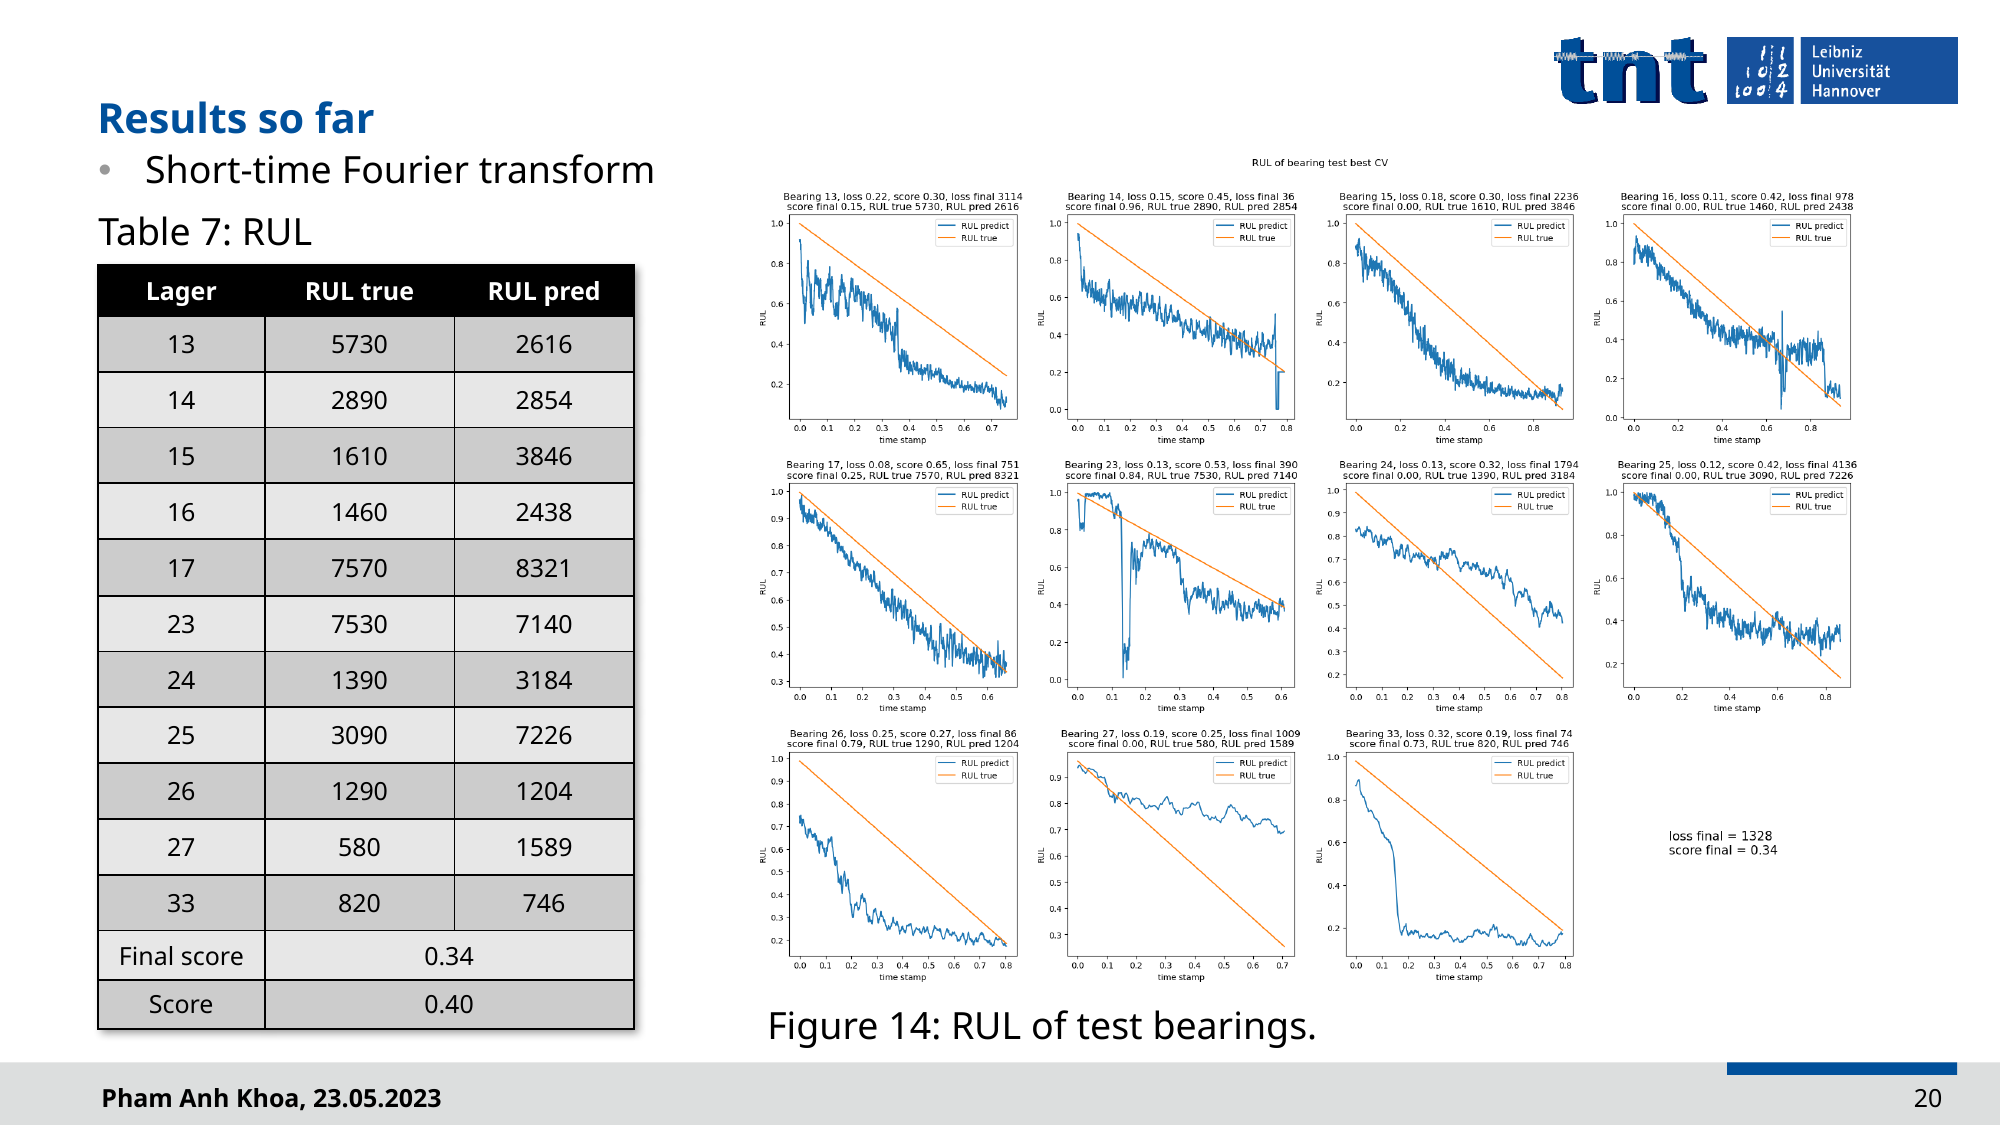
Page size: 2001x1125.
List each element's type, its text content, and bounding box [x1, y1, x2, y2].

table_cell 1610 [266, 428, 454, 482]
table_cell 2616 [455, 317, 633, 371]
table_cell 26 [99, 764, 264, 818]
table_cell 14 [99, 373, 264, 427]
table_cell 24 [99, 652, 264, 706]
table_cell 15 [99, 428, 264, 482]
table_cell 17 [99, 540, 264, 595]
table_cell 7226 [455, 708, 633, 762]
table_cell 1589 [455, 820, 633, 874]
table_cell 7140 [455, 597, 633, 651]
text_box Figure 14: RUL of test bearings. [752, 994, 1532, 1055]
picture [753, 153, 1862, 987]
table_cell 820 [266, 876, 454, 930]
table_cell 13 [99, 317, 264, 371]
table_cell 0.34 [266, 931, 633, 979]
table_cell 3184 [455, 652, 633, 706]
title Results so far [85, 85, 1862, 144]
table_cell 23 [99, 597, 264, 651]
table_cell 580 [266, 820, 454, 874]
table_cell 8321 [455, 540, 633, 595]
footer Pham Anh Khoa, 23.05.2023 [86, 1074, 1181, 1125]
table_header RUL pred [455, 266, 633, 315]
table_header RUL true [266, 266, 454, 315]
table_cell 5730 [266, 317, 454, 371]
picture [1554, 37, 1708, 85]
table_cell 0.40 [266, 981, 633, 1028]
table_cell 1460 [266, 484, 454, 538]
table_cell 1204 [455, 764, 633, 818]
table_cell 2890 [266, 373, 454, 427]
table_cell 7570 [266, 540, 454, 595]
table_cell 3090 [266, 708, 454, 762]
table_cell Final score [99, 931, 264, 979]
table_cell 27 [99, 820, 264, 874]
table_cell Score [99, 981, 264, 1028]
table_cell 33 [99, 876, 264, 930]
table_cell 3846 [455, 428, 633, 482]
table_header Lager [99, 266, 264, 315]
table_cell 746 [455, 876, 633, 930]
list Short-time Fourier transform Table 7: RUL [86, 144, 1862, 1001]
table_cell 1290 [266, 764, 454, 818]
table_cell 2854 [455, 373, 633, 427]
table_cell 2438 [455, 484, 633, 538]
table_cell 7530 [266, 597, 454, 651]
table_cell 1390 [266, 652, 454, 706]
table_cell 16 [99, 484, 264, 538]
table_cell 25 [99, 708, 264, 762]
picture [1727, 37, 1958, 104]
